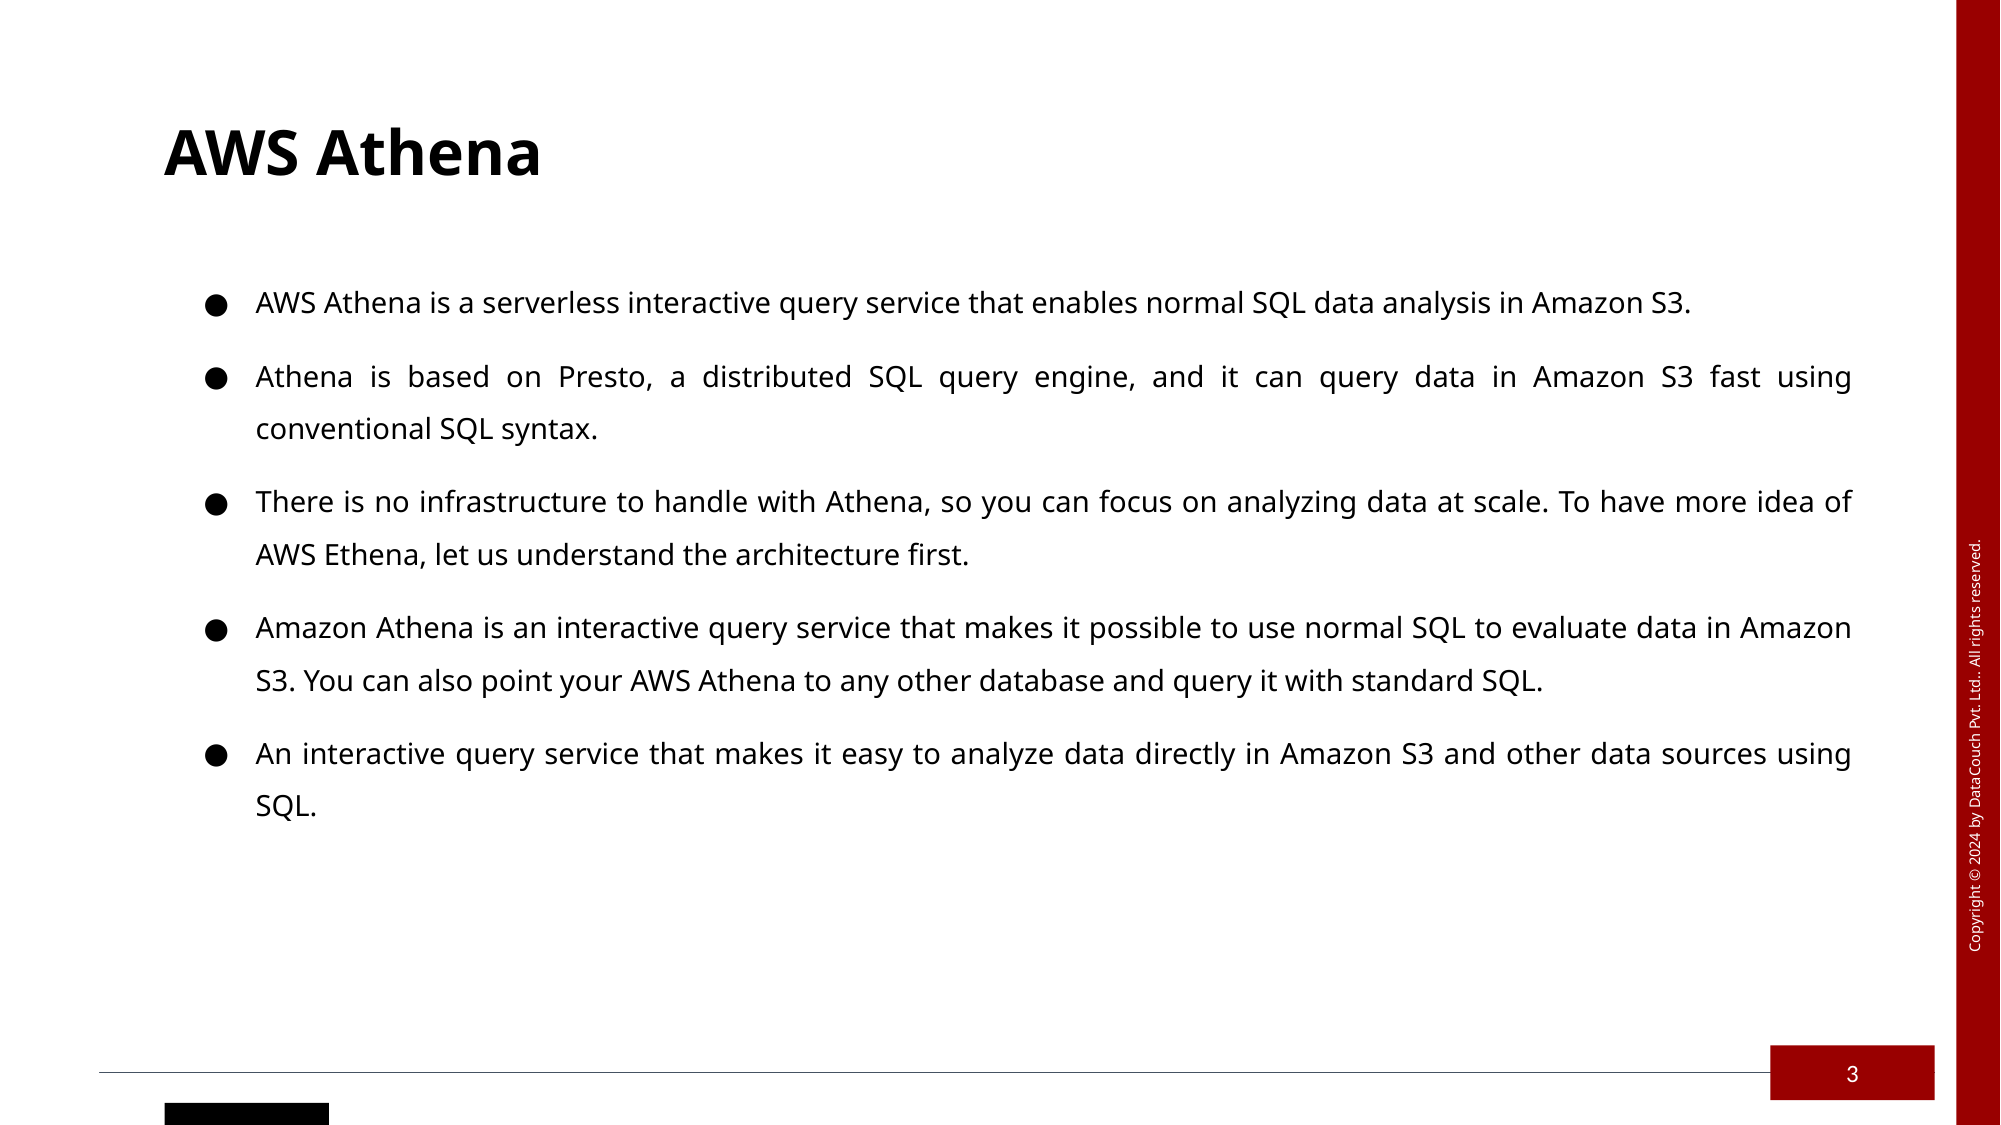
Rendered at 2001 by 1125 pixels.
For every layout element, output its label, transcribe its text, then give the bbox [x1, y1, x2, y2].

text_box AWS Athena is a serverless interactive query service that enables normal SQL data analysis in Amazon S3. Athena is based on Presto, a distributed SQL query engine, and it can query data in Amazon S3 fast using conventional SQL syntax. There is no infrastructure to handle with Athena, so you can focus on analyzing data at scale. To have more idea of AWS Ethena, let us understand the architecture first. Amazon Athena is an interactive query service that makes it possible to use normal SQL to evaluate data in Amazon S3. You can also point your AWS Athena to any other database and query it with standard SQL. An interactive query service that makes it easy to analyze data directly in Amazon S3 and other data sources using SQL. [165, 252, 1869, 711]
text_box AWS Athena [164, 109, 1793, 201]
slide_number ‹#› [1770, 1045, 1935, 1101]
